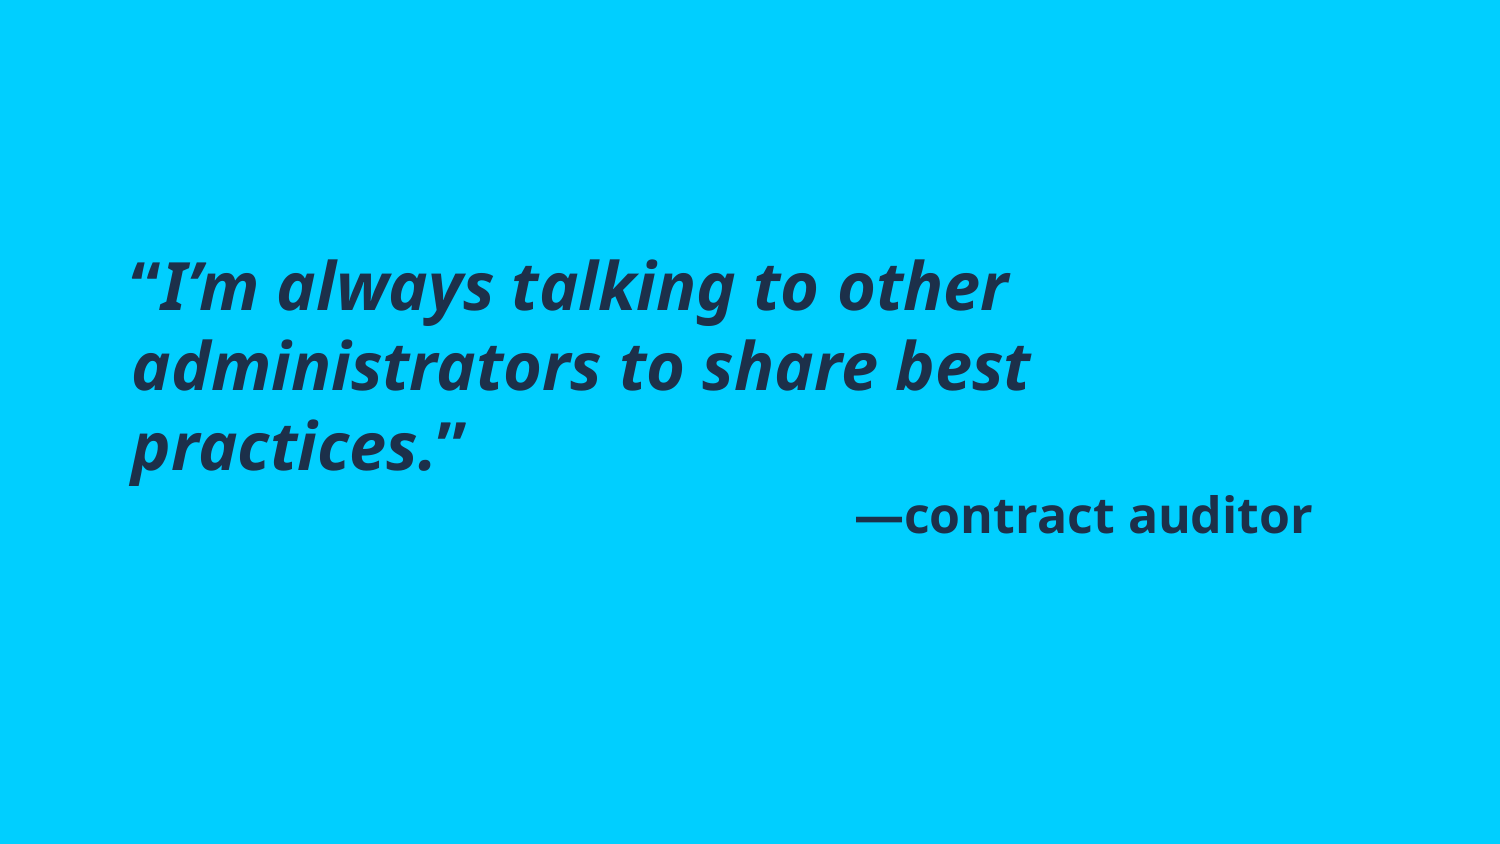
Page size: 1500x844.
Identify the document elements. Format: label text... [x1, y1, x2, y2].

title “I’m always talking to other administrators to share best practices.” —contract auditor [116, 87, 1329, 701]
